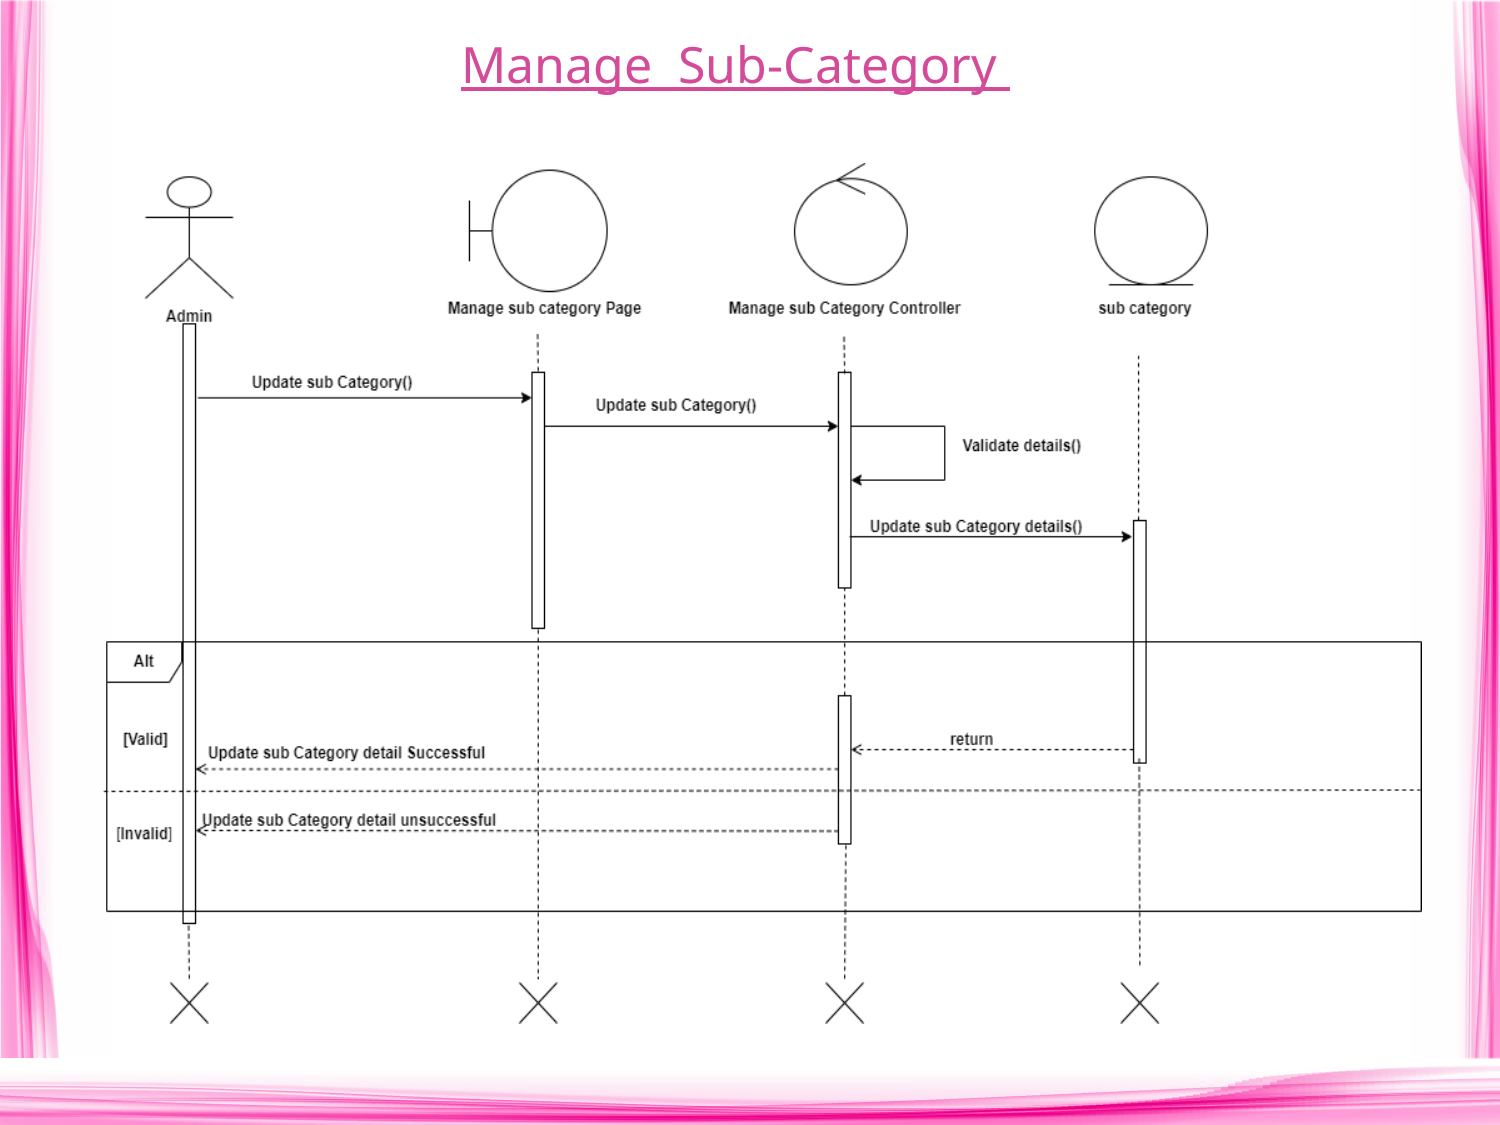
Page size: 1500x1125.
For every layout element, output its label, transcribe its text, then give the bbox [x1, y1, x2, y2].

text_box Manage Sub-Category [446, 26, 1025, 101]
picture [0, 2, 1500, 1125]
